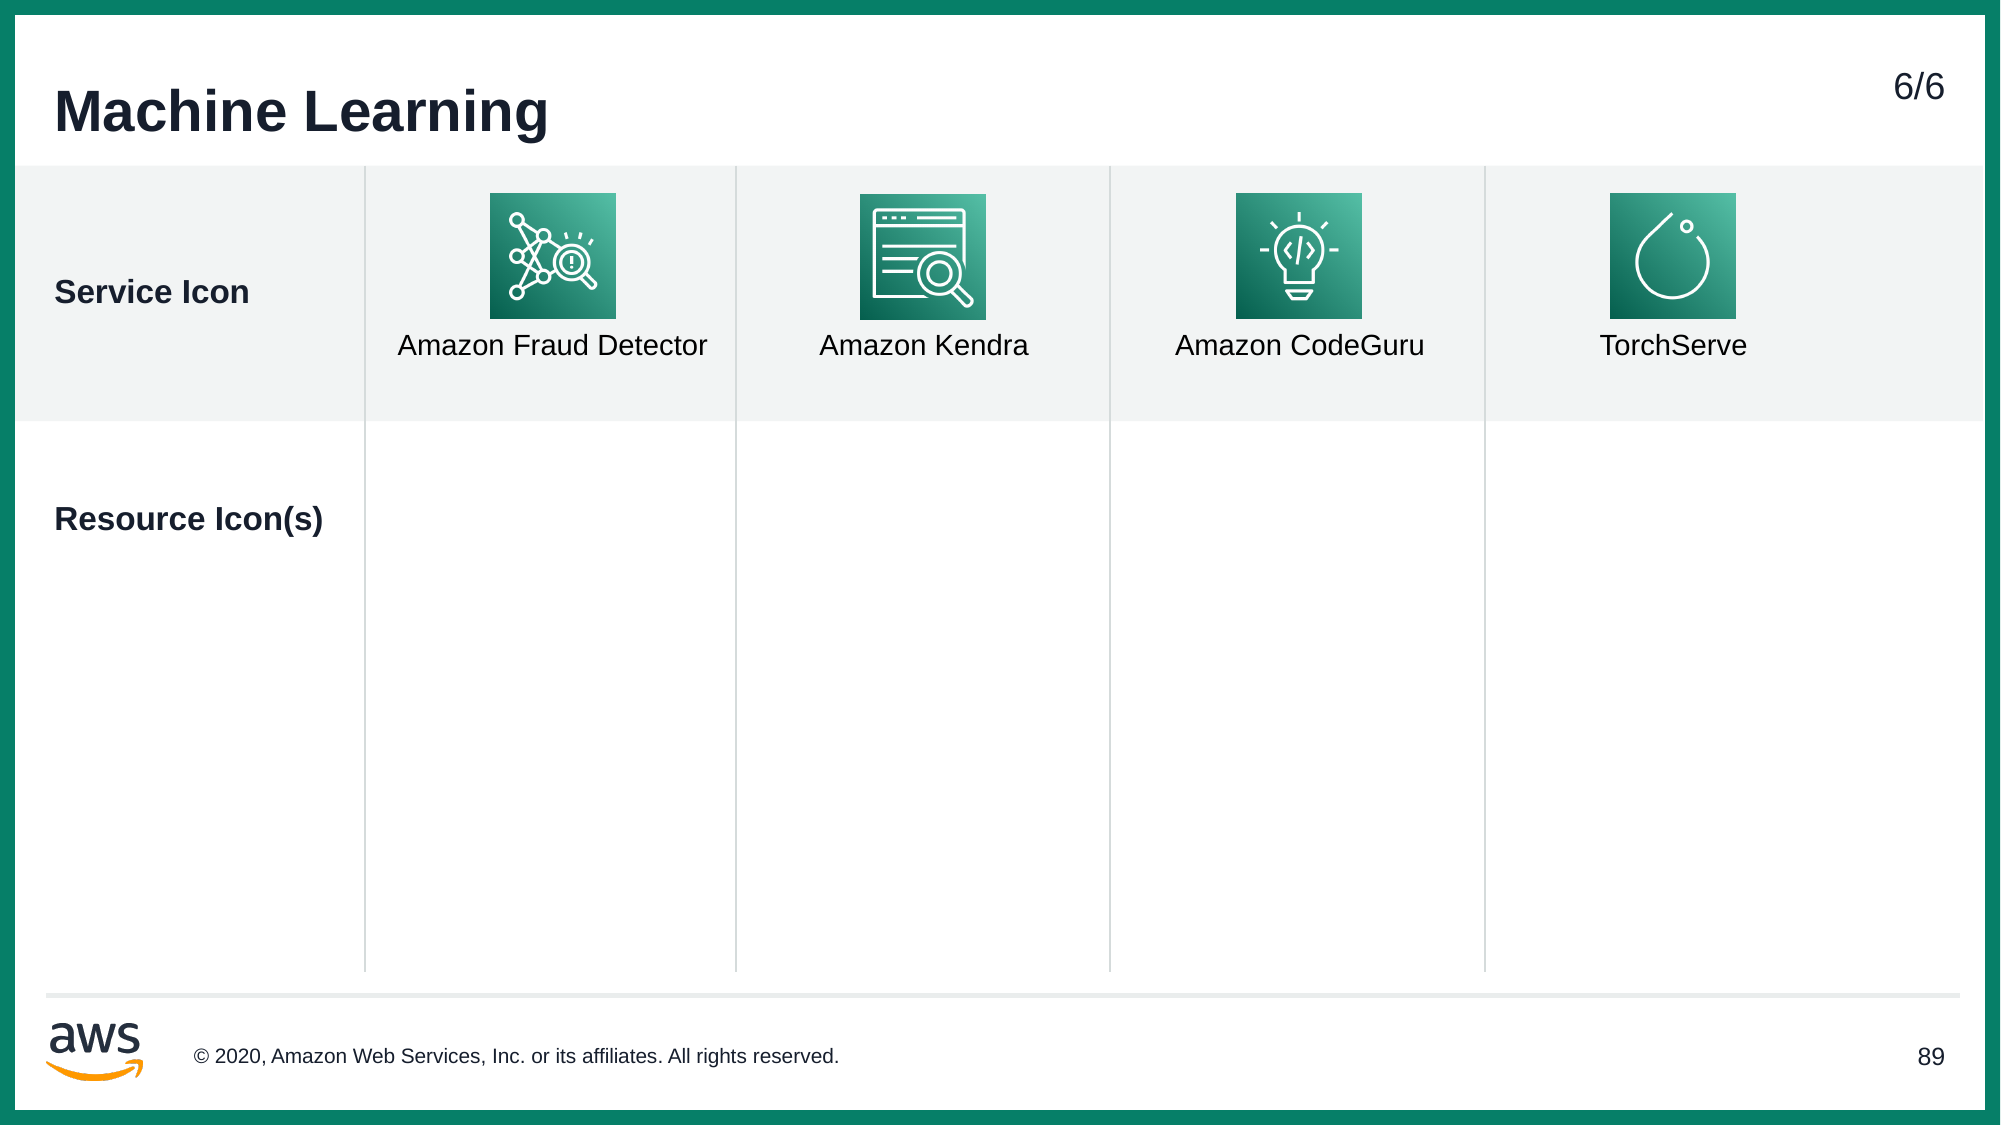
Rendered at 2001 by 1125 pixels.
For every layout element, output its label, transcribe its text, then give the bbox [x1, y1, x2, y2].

footer © 2020, Amazon Web Services, Inc. or its affiliates. All rights reserved. [178, 1025, 911, 1086]
picture [46, 1023, 143, 1081]
picture [490, 193, 616, 319]
title Machine Learning [39, 59, 1457, 166]
picture [1610, 193, 1736, 319]
text_box TorchServe [1493, 319, 1855, 369]
picture [1236, 193, 1362, 319]
picture [860, 194, 986, 320]
text_box Amazon Fraud Detector [369, 319, 735, 369]
text_box Amazon CodeGuru [1113, 319, 1484, 369]
list 6/6 [1693, 59, 1961, 166]
text_box Amazon Kendra [736, 319, 1109, 369]
slide_number 89 [1493, 1025, 1961, 1086]
